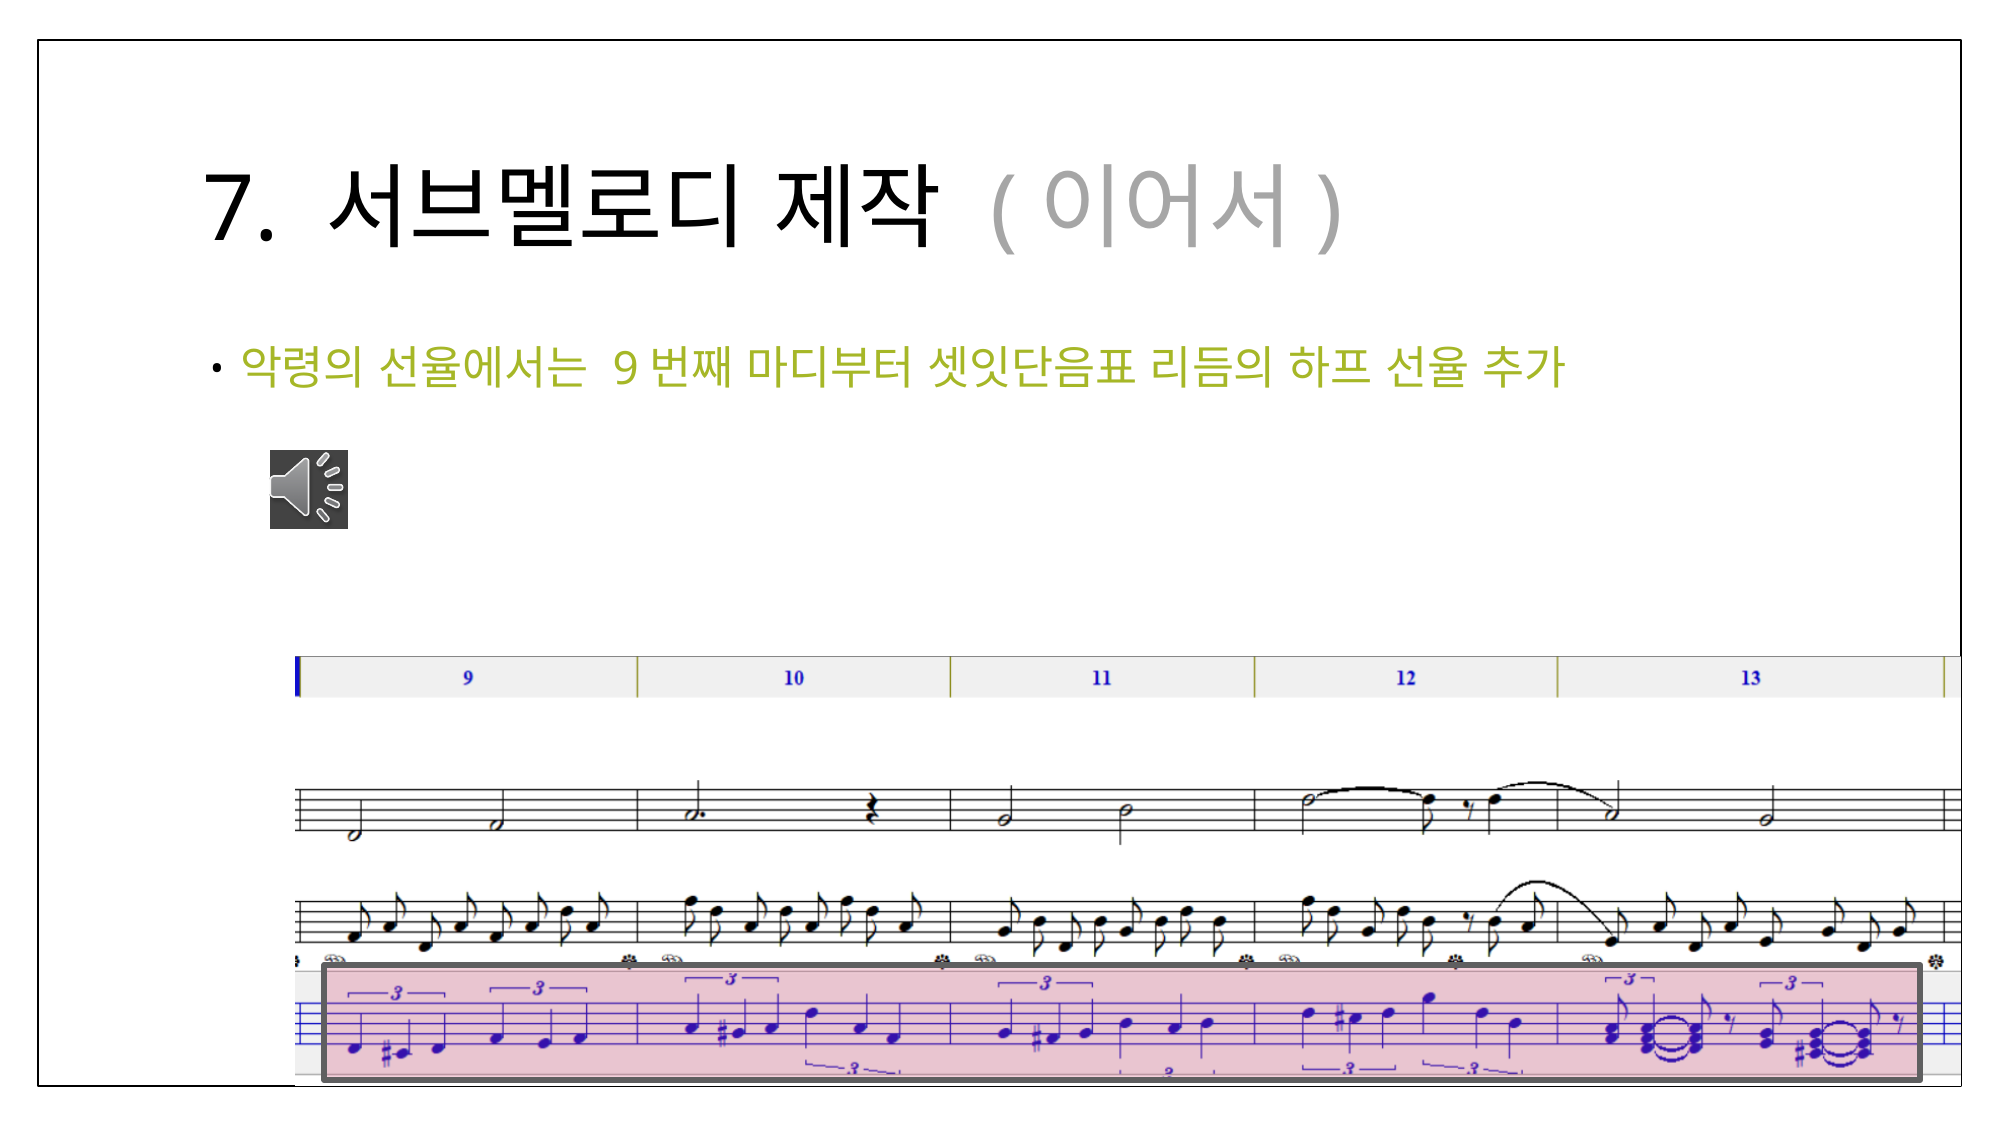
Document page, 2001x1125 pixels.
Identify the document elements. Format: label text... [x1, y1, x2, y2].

list 악령의 선율에서는 9번째 마디부터 셋잇단음표 리듬의 하프 선율 추가 [187, 337, 1808, 1000]
title 7. 서브멜로디 제작 (이어서) [187, 99, 1808, 323]
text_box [294, 656, 1961, 1086]
picture [268, 449, 349, 530]
